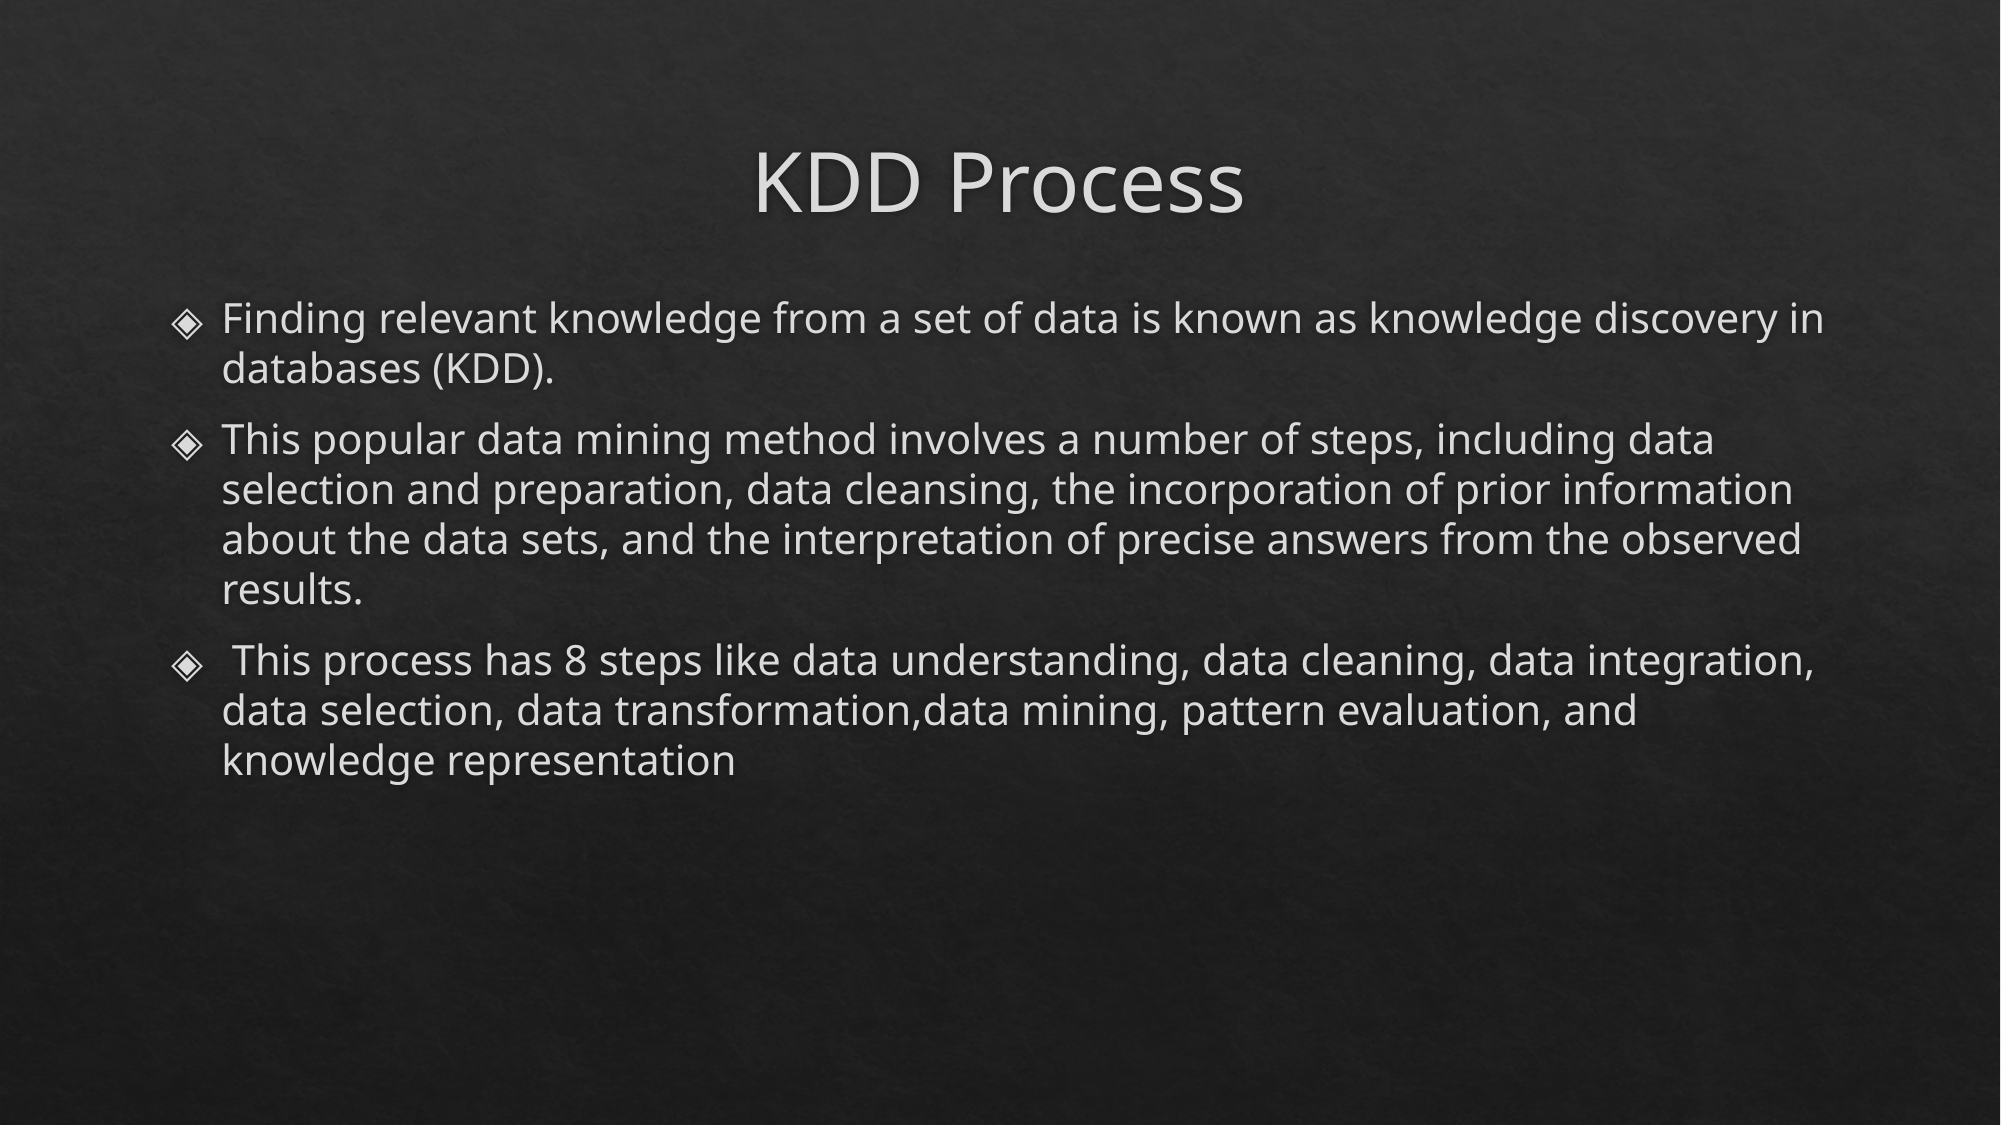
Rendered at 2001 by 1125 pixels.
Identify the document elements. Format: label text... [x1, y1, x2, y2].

title KDD Process [149, 99, 1849, 260]
list Finding relevant knowledge from a set of data is known as knowledge discovery in databases (KDD). This popular data mining method involves a number of steps, including data selection and preparation, data cleansing, the incorporation of prior information about the data sets, and the interpretation of precise answers from the observed results. This process has 8 steps like data understanding, data cleaning, data integration, data selection, data transformation,data mining, pattern evaluation, and knowledge representation [149, 284, 1849, 950]
picture [0, 0, 2001, 1125]
